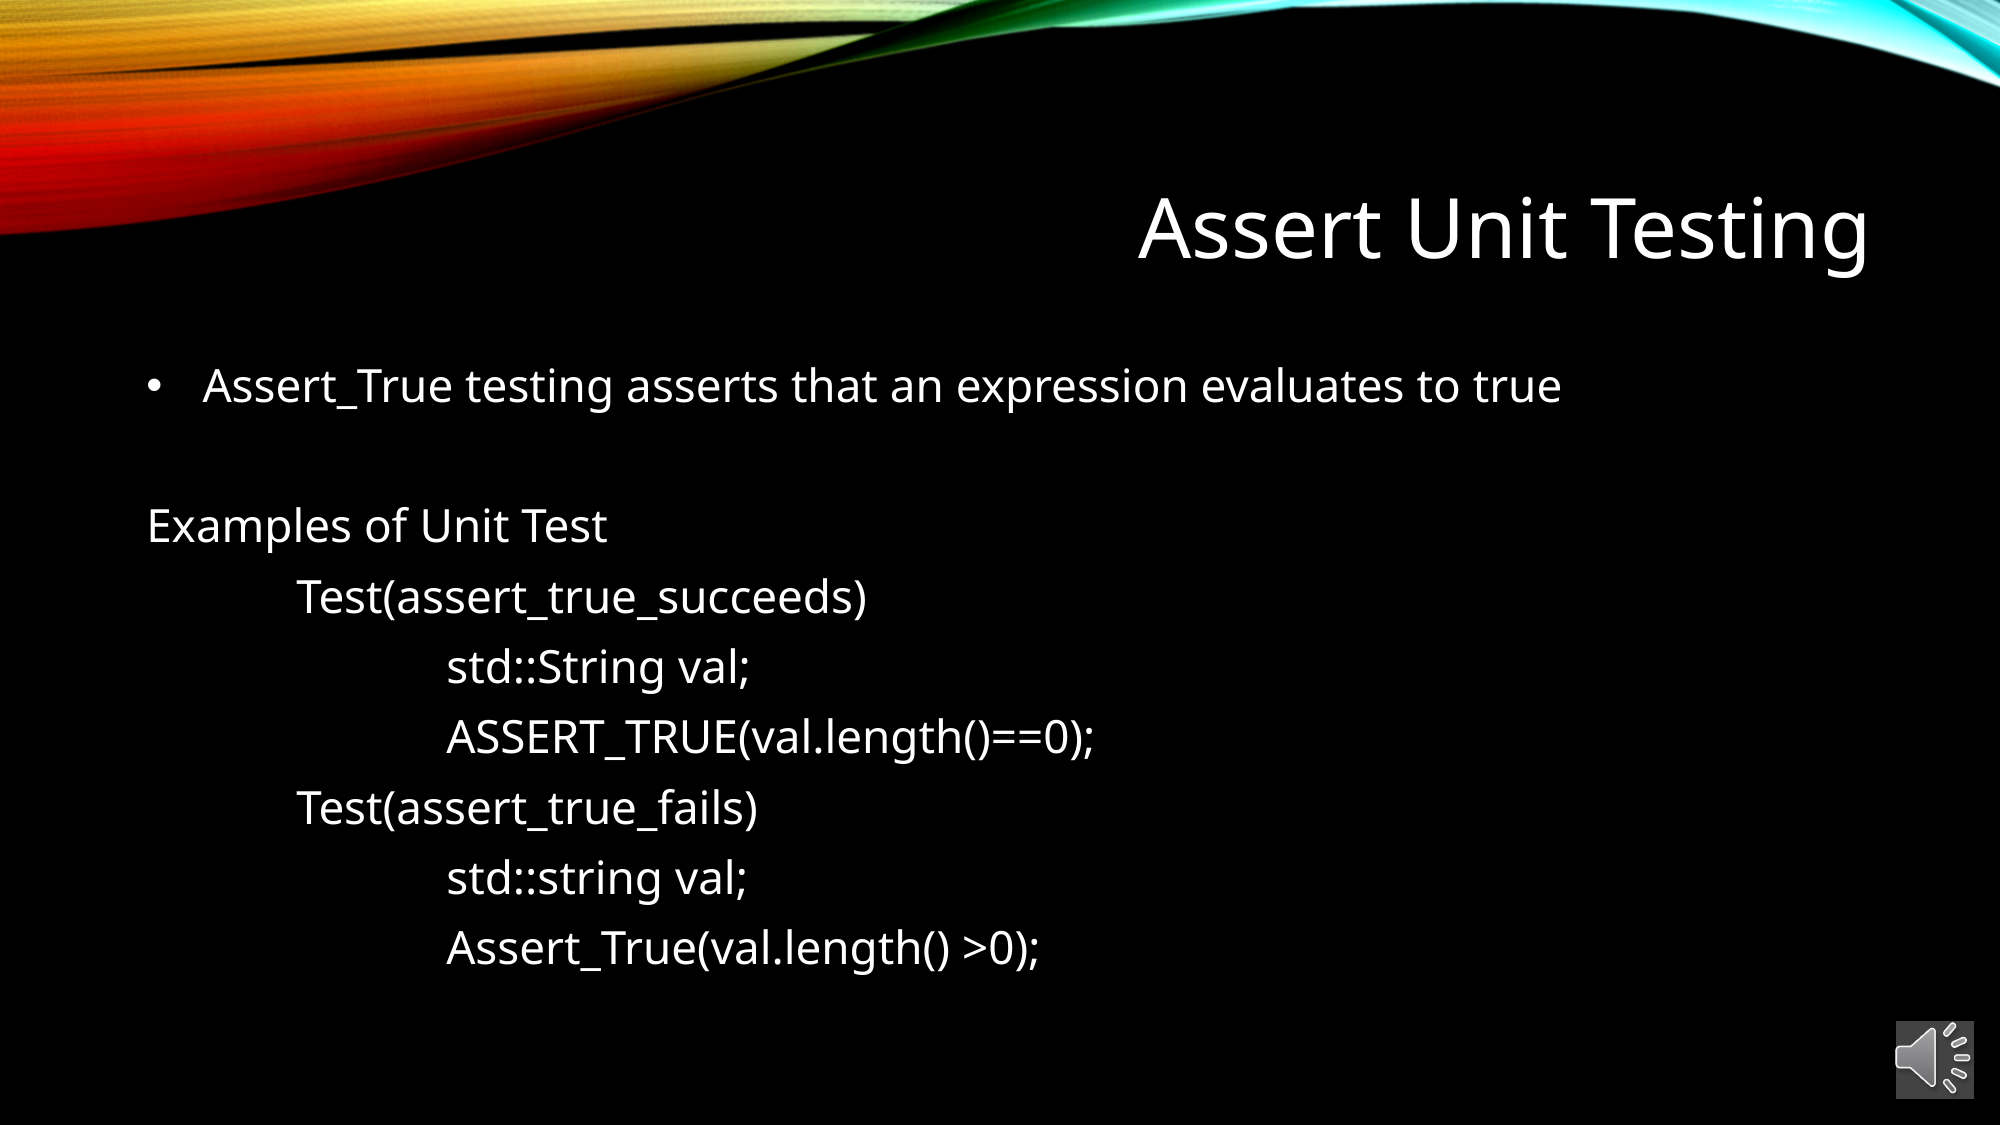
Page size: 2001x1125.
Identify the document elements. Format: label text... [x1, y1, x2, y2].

picture [1894, 1019, 1976, 1101]
list Assert_True testing asserts that an expression evaluates to true Examples of Unit Test Test(assert_true_succeeds) std::String val; ASSERT_TRUE(val.length()==0); Test(assert_true_fails) std::string val; Assert_True(val.length() >0); [112, 355, 1888, 1016]
title Assert Unit Testing [474, 125, 1888, 338]
picture [0, 0, 2000, 237]
